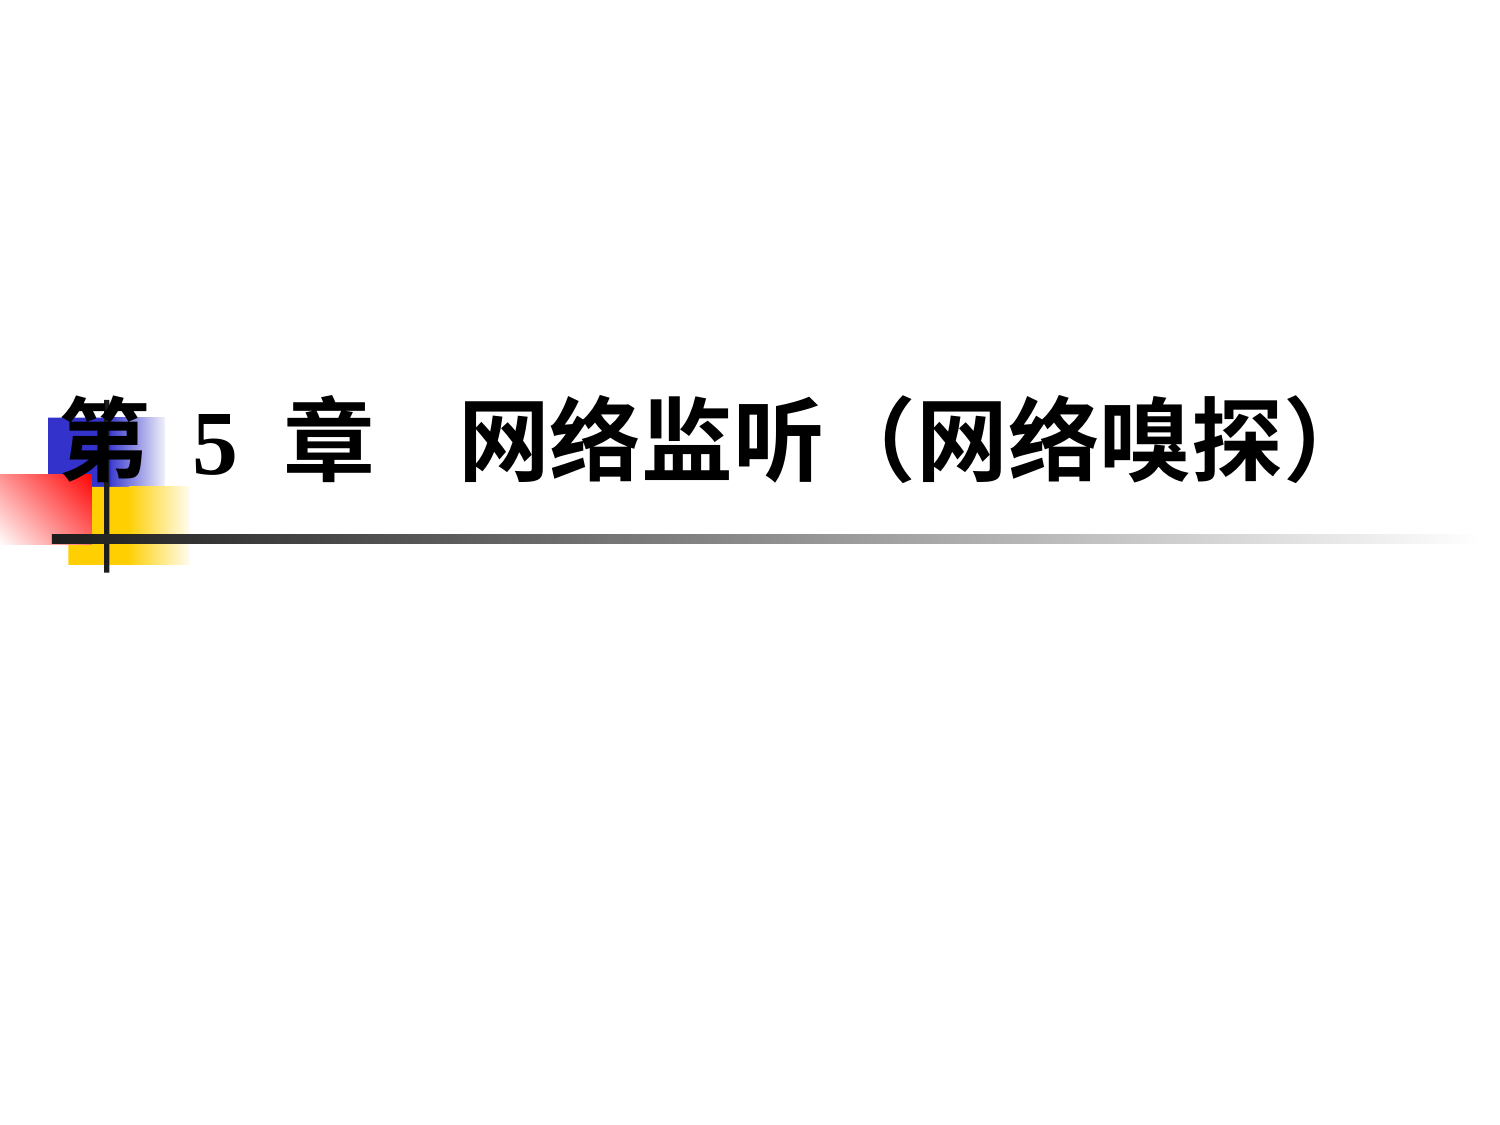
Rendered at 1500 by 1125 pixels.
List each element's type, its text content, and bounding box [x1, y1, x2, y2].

title 第 5 章 网络监听（网络嗅探） [42, 312, 1417, 501]
